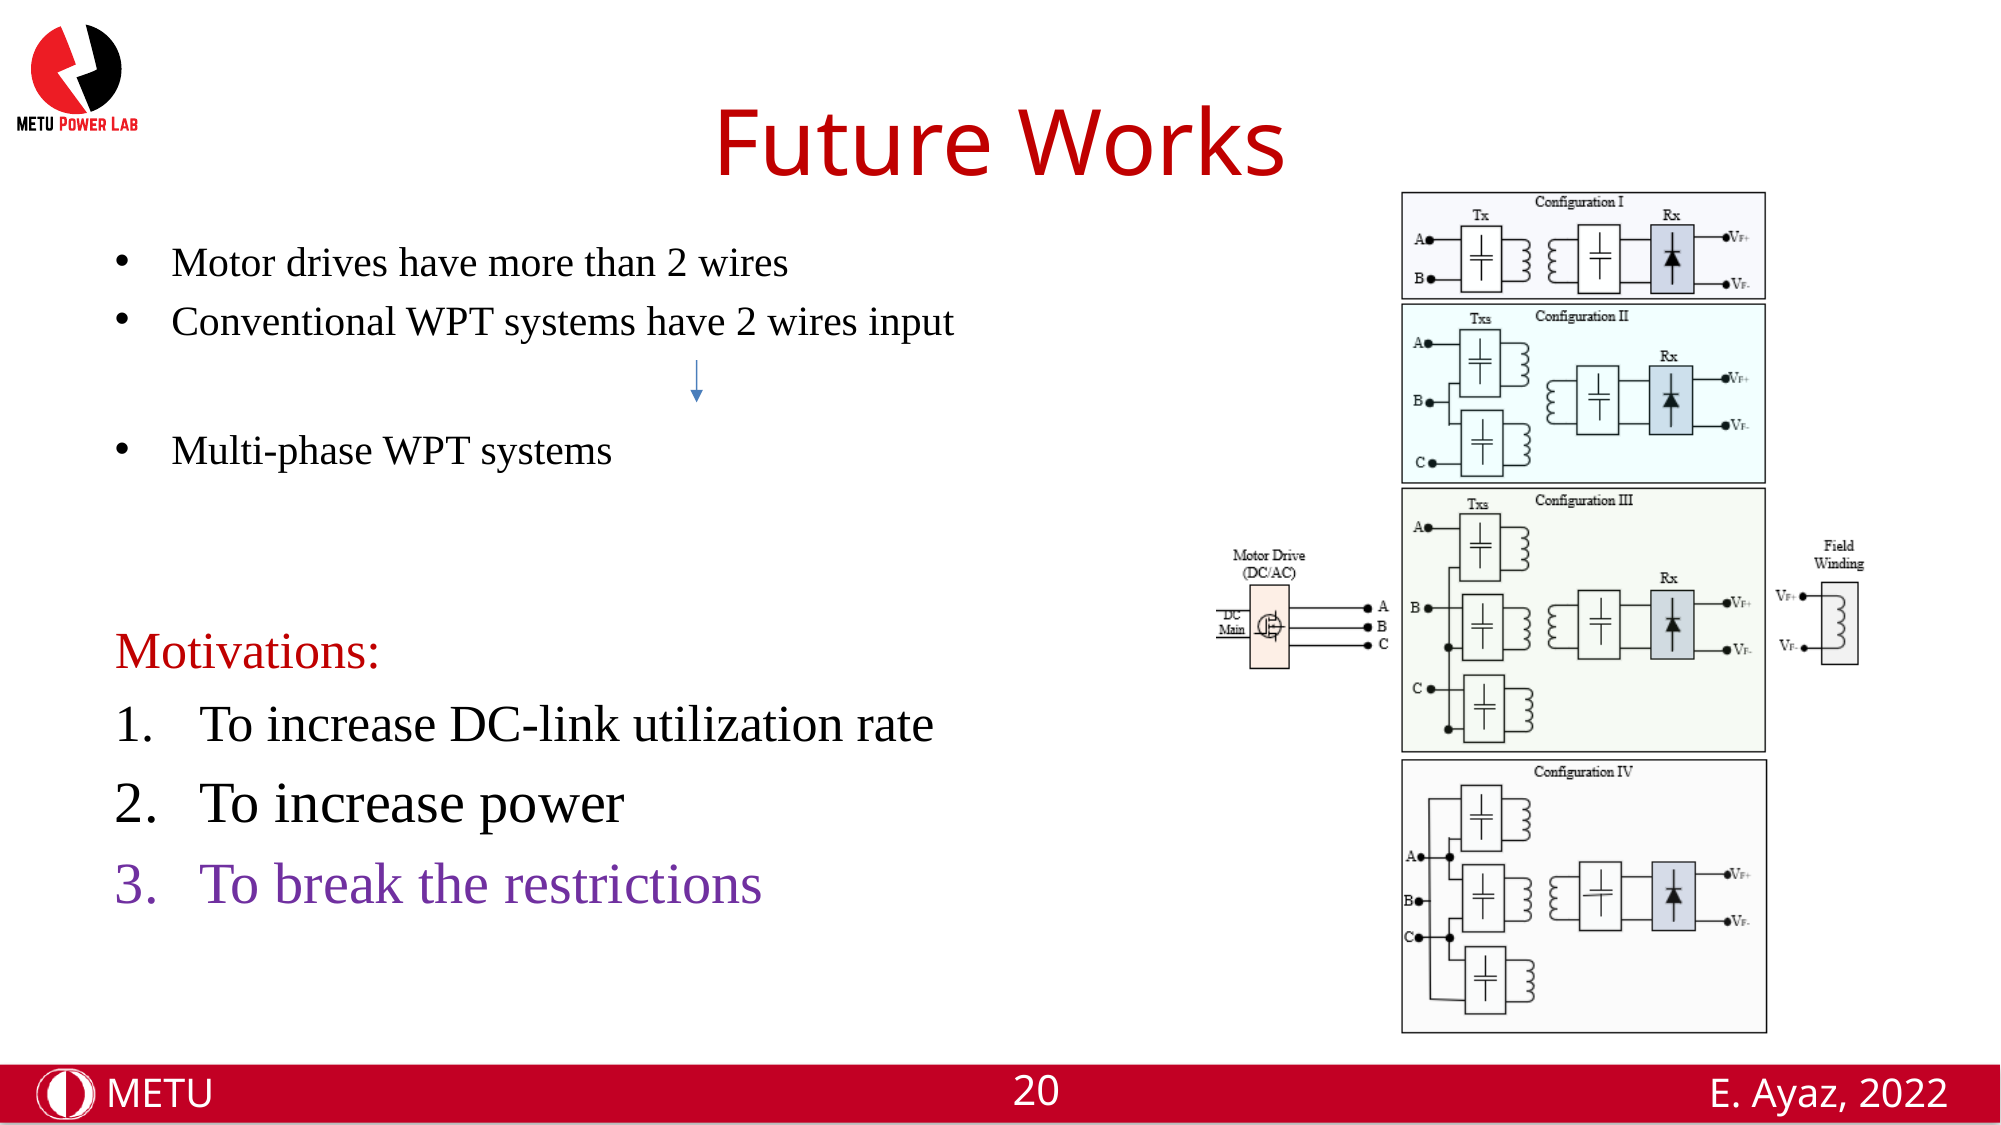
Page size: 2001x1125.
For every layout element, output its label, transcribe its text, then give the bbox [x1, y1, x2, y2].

text_box Multi-phase WPT systems [99, 415, 1211, 549]
text_box Motor drives have more than 2 wires Conventional WPT systems have 2 wires input [99, 227, 1211, 361]
picture [1216, 180, 1875, 1047]
title Future Works [99, 45, 1900, 233]
picture [30, 1068, 99, 1120]
text_box Motivations: To increase DC-link utilization rate To increase power To break the restrictions [99, 609, 1211, 1025]
